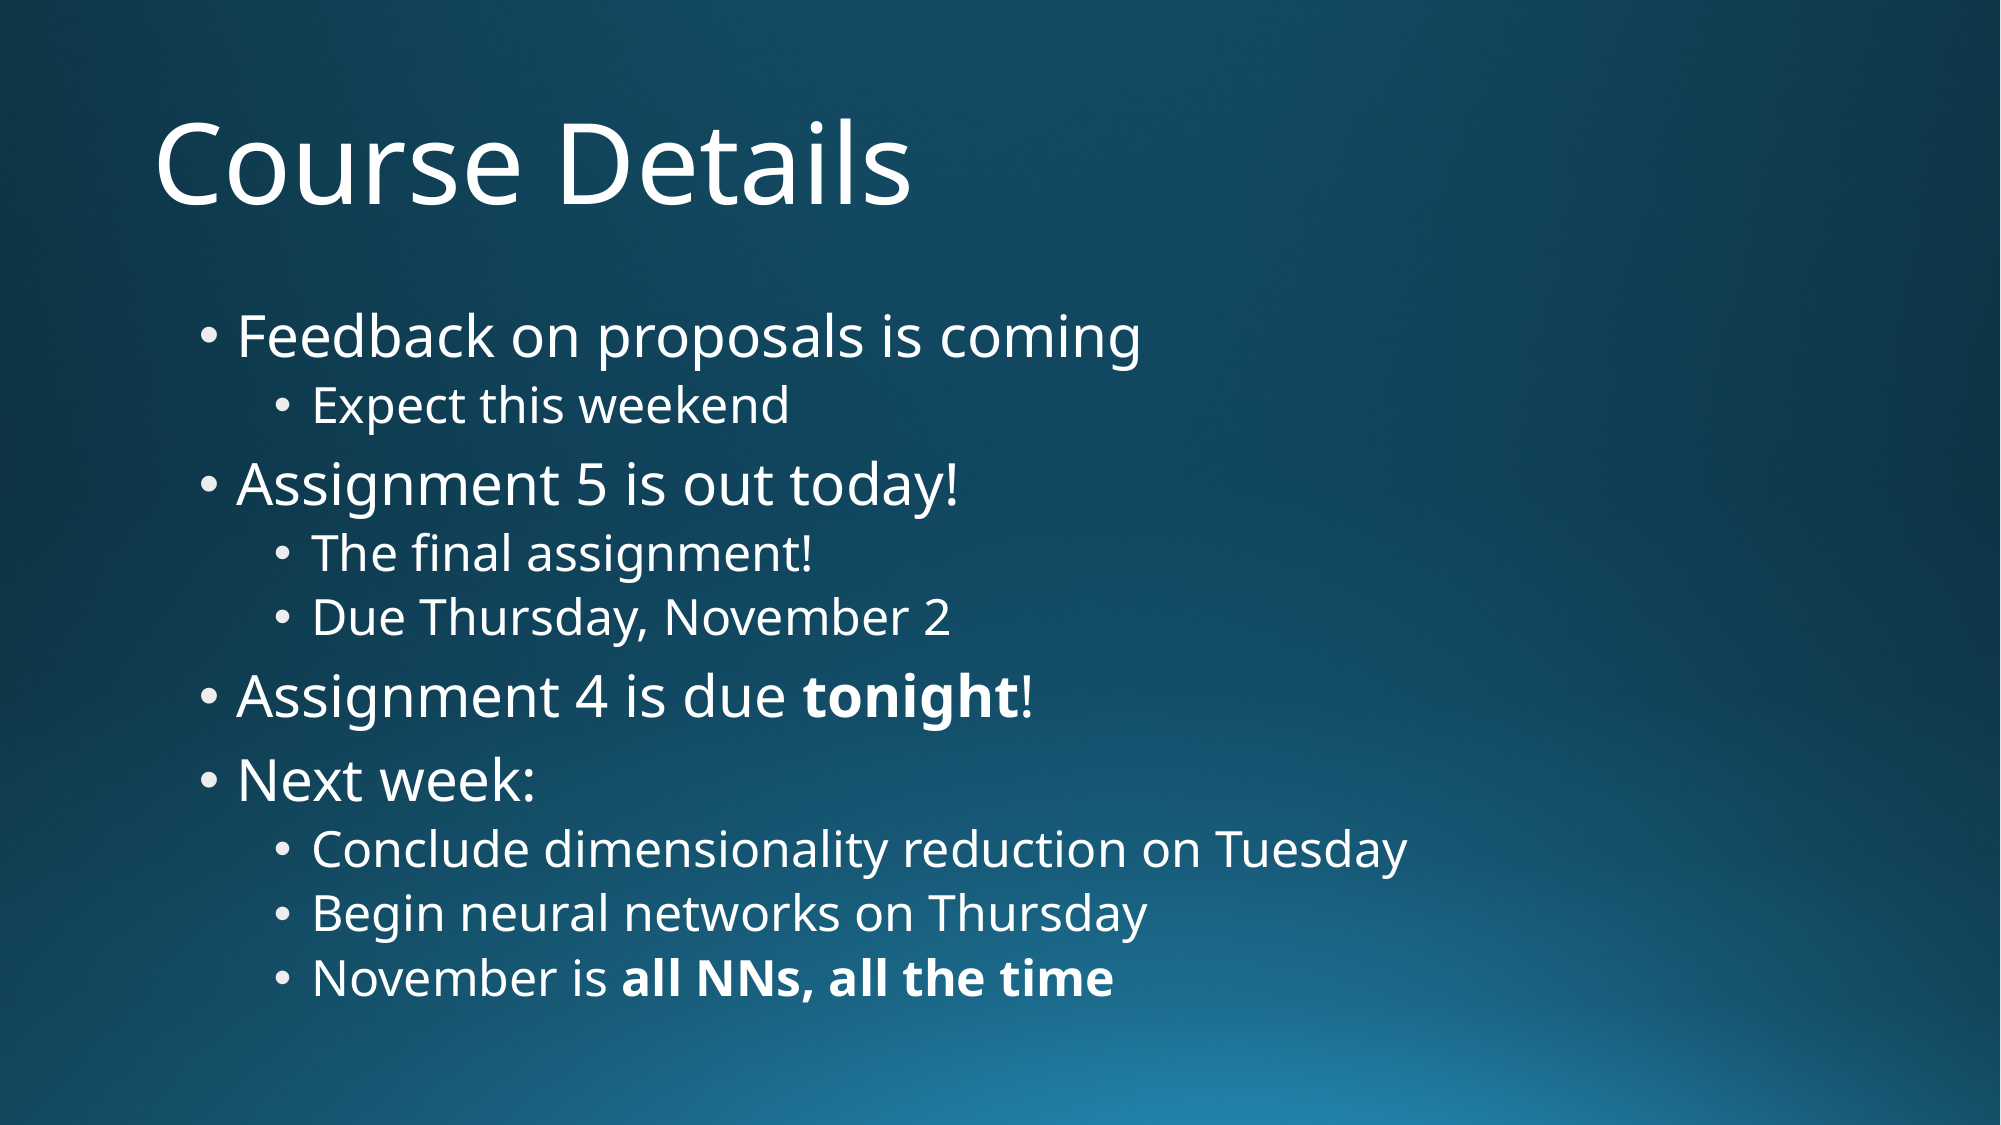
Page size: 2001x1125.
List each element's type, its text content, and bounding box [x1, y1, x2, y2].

picture [0, 0, 2001, 1125]
list Feedback on proposals is coming Expect this weekend Assignment 5 is out today! The final assignment! Due Thursday, November 2 Assignment 4 is due tonight! Next week: Conclude dimensionality reduction on Tuesday Begin neural networks on Thursday November is all NNs, all the time [183, 299, 1863, 1125]
title Course Details [137, 59, 1863, 278]
